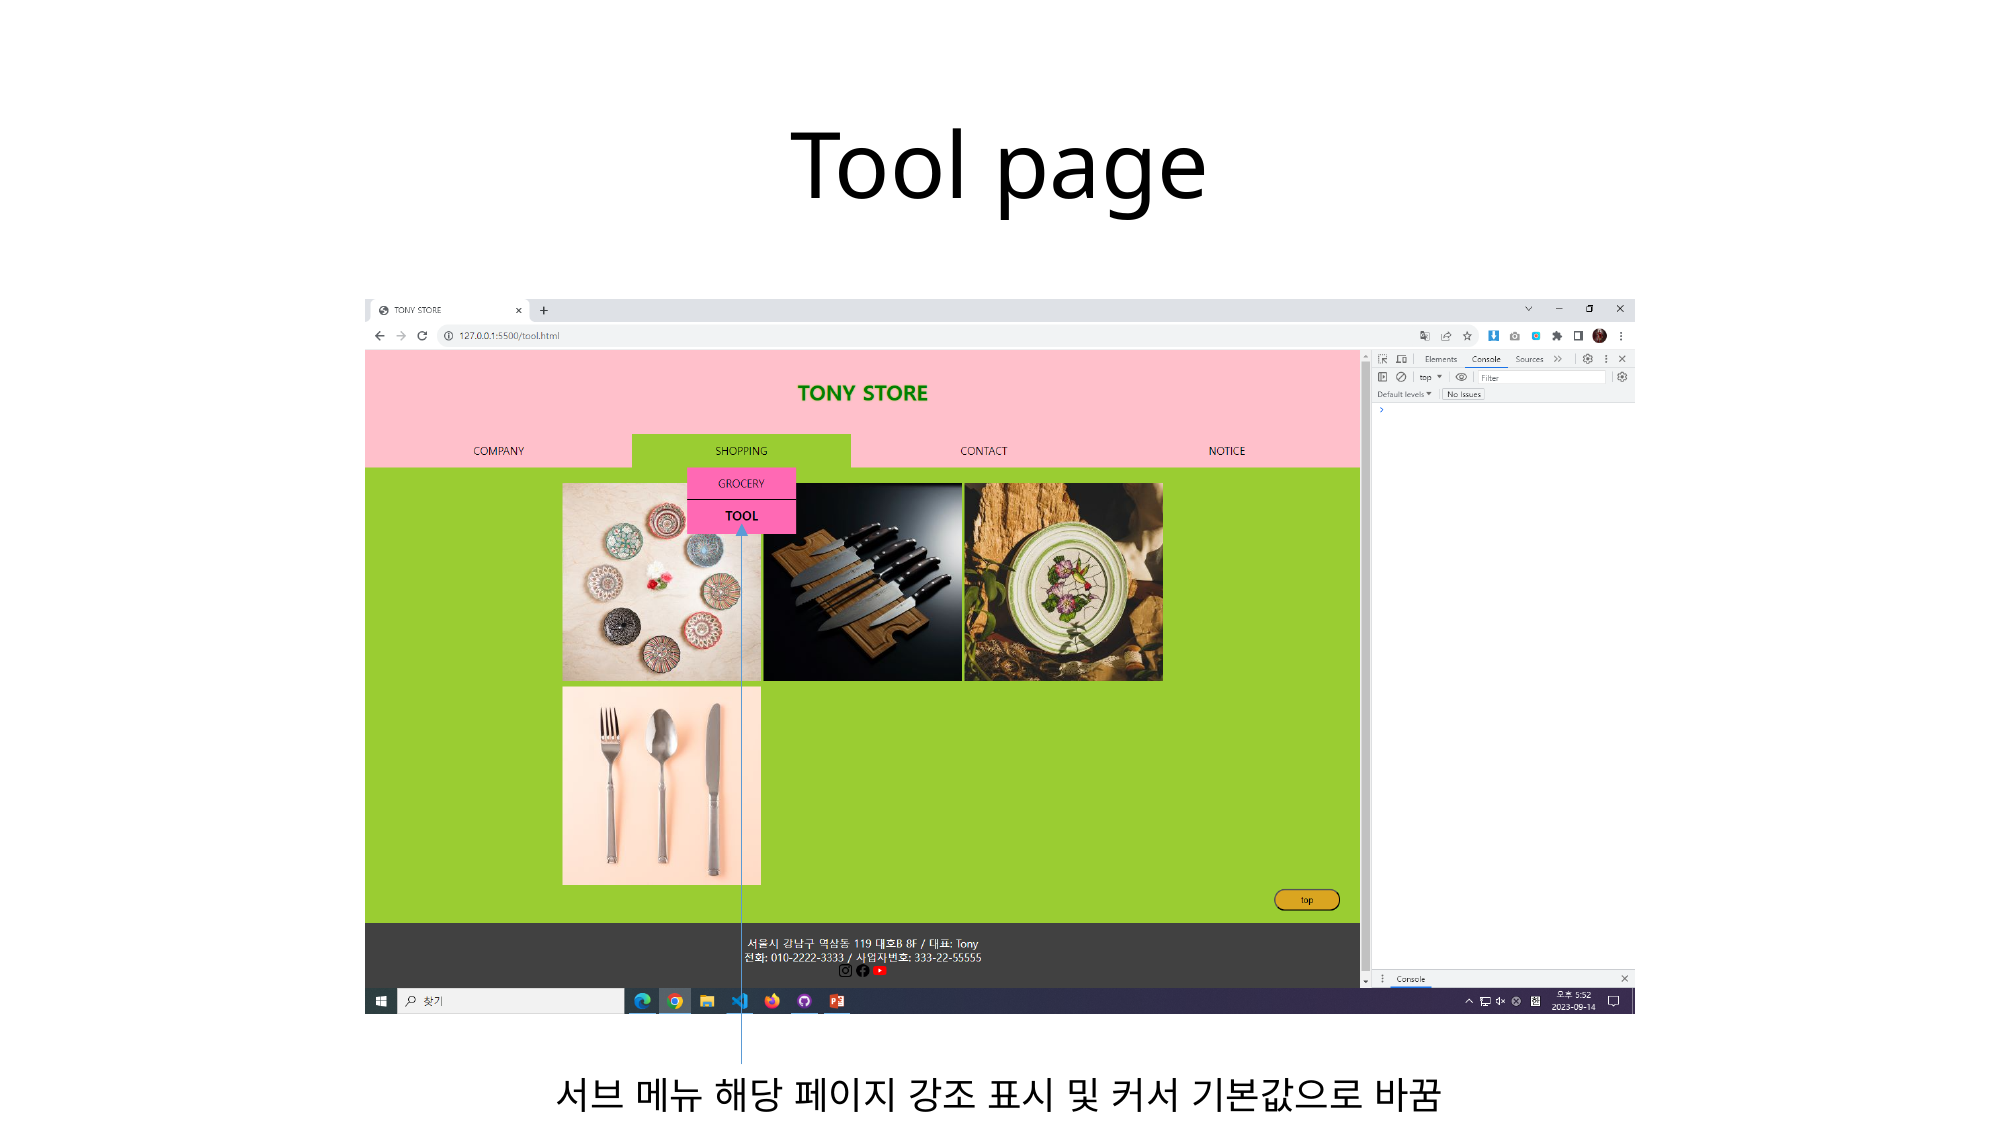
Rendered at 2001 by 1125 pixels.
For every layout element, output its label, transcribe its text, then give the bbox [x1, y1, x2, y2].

title Tool page [137, 59, 1863, 278]
text_box 서브 메뉴 해당 페이지 강조 표시 및 커서 기본값으로 바꿈 [541, 1064, 1459, 1125]
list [365, 299, 1635, 1014]
